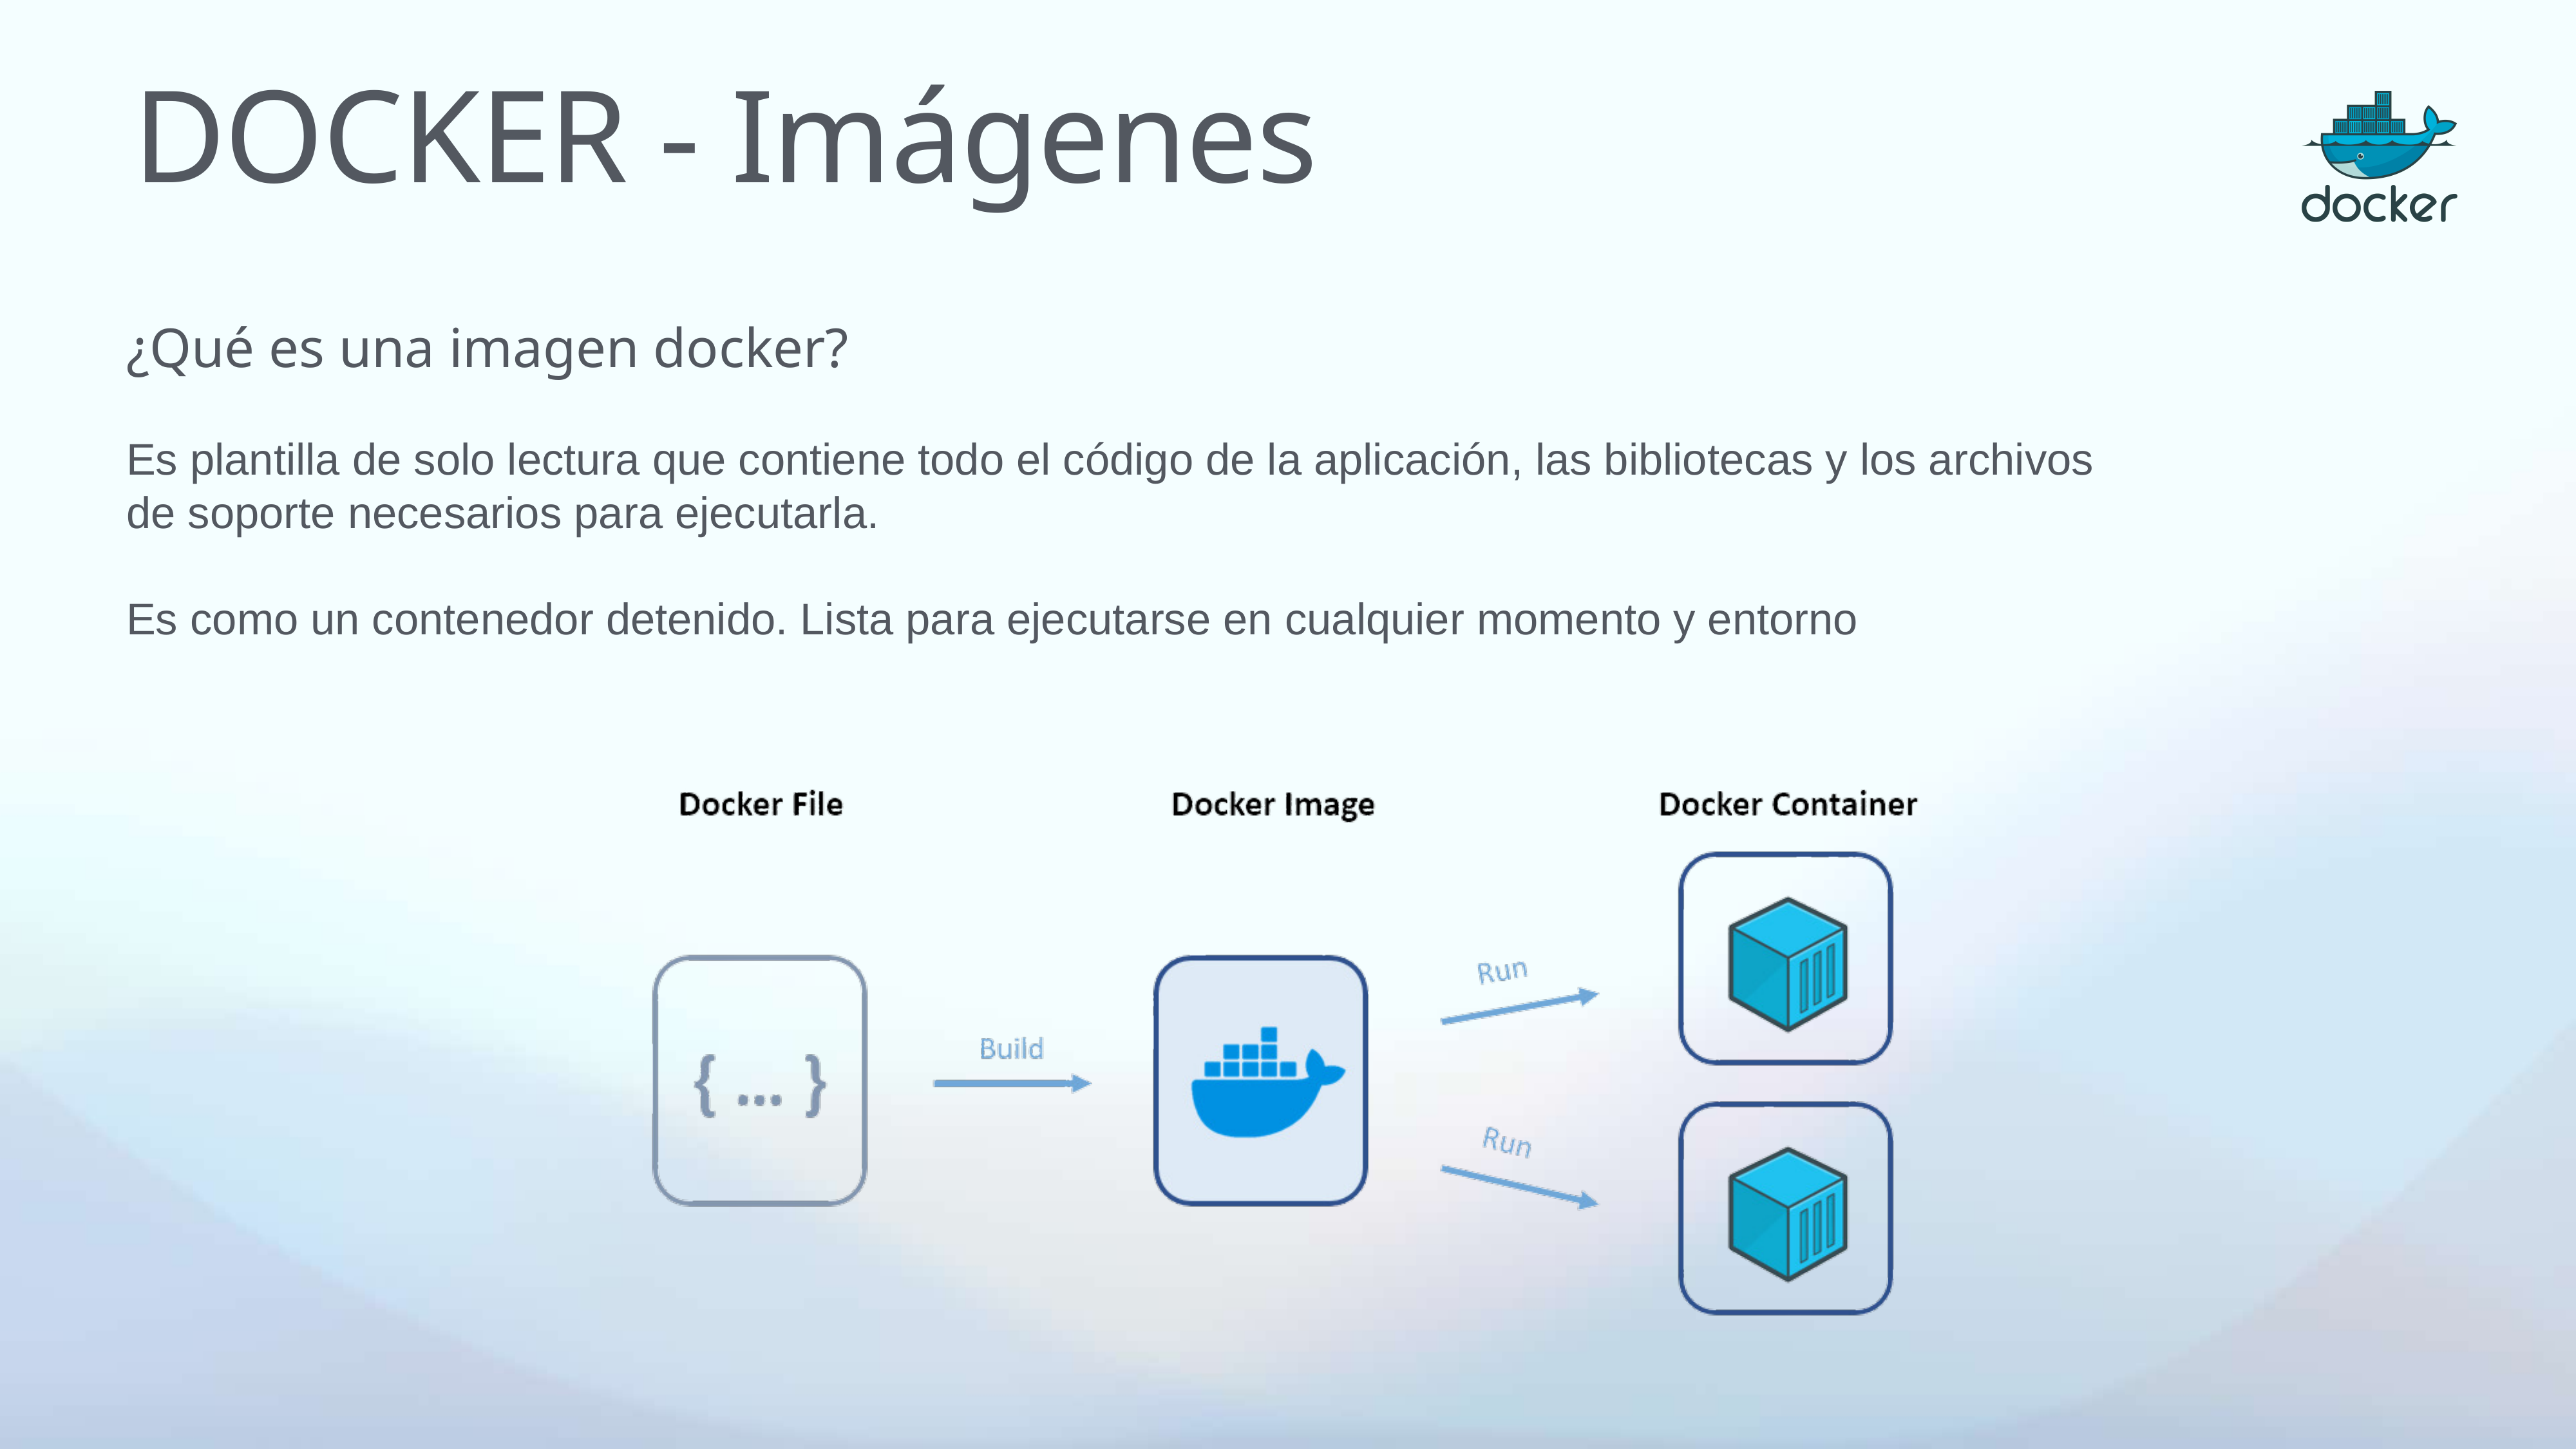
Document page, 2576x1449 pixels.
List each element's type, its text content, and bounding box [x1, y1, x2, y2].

picture [0, 0, 2576, 1449]
title DOCKER - Imágenes [127, 66, 2449, 246]
text_box ¿Qué es una imagen docker? Es plantilla de solo lectura que contiene todo el código de la aplicación, las bibliotecas y los archivos de soporte necesarios para ejecutarla. Es como un contenedor detenido. Lista para ejecutarse en cualquier momento y entorno [120, 308, 2134, 649]
